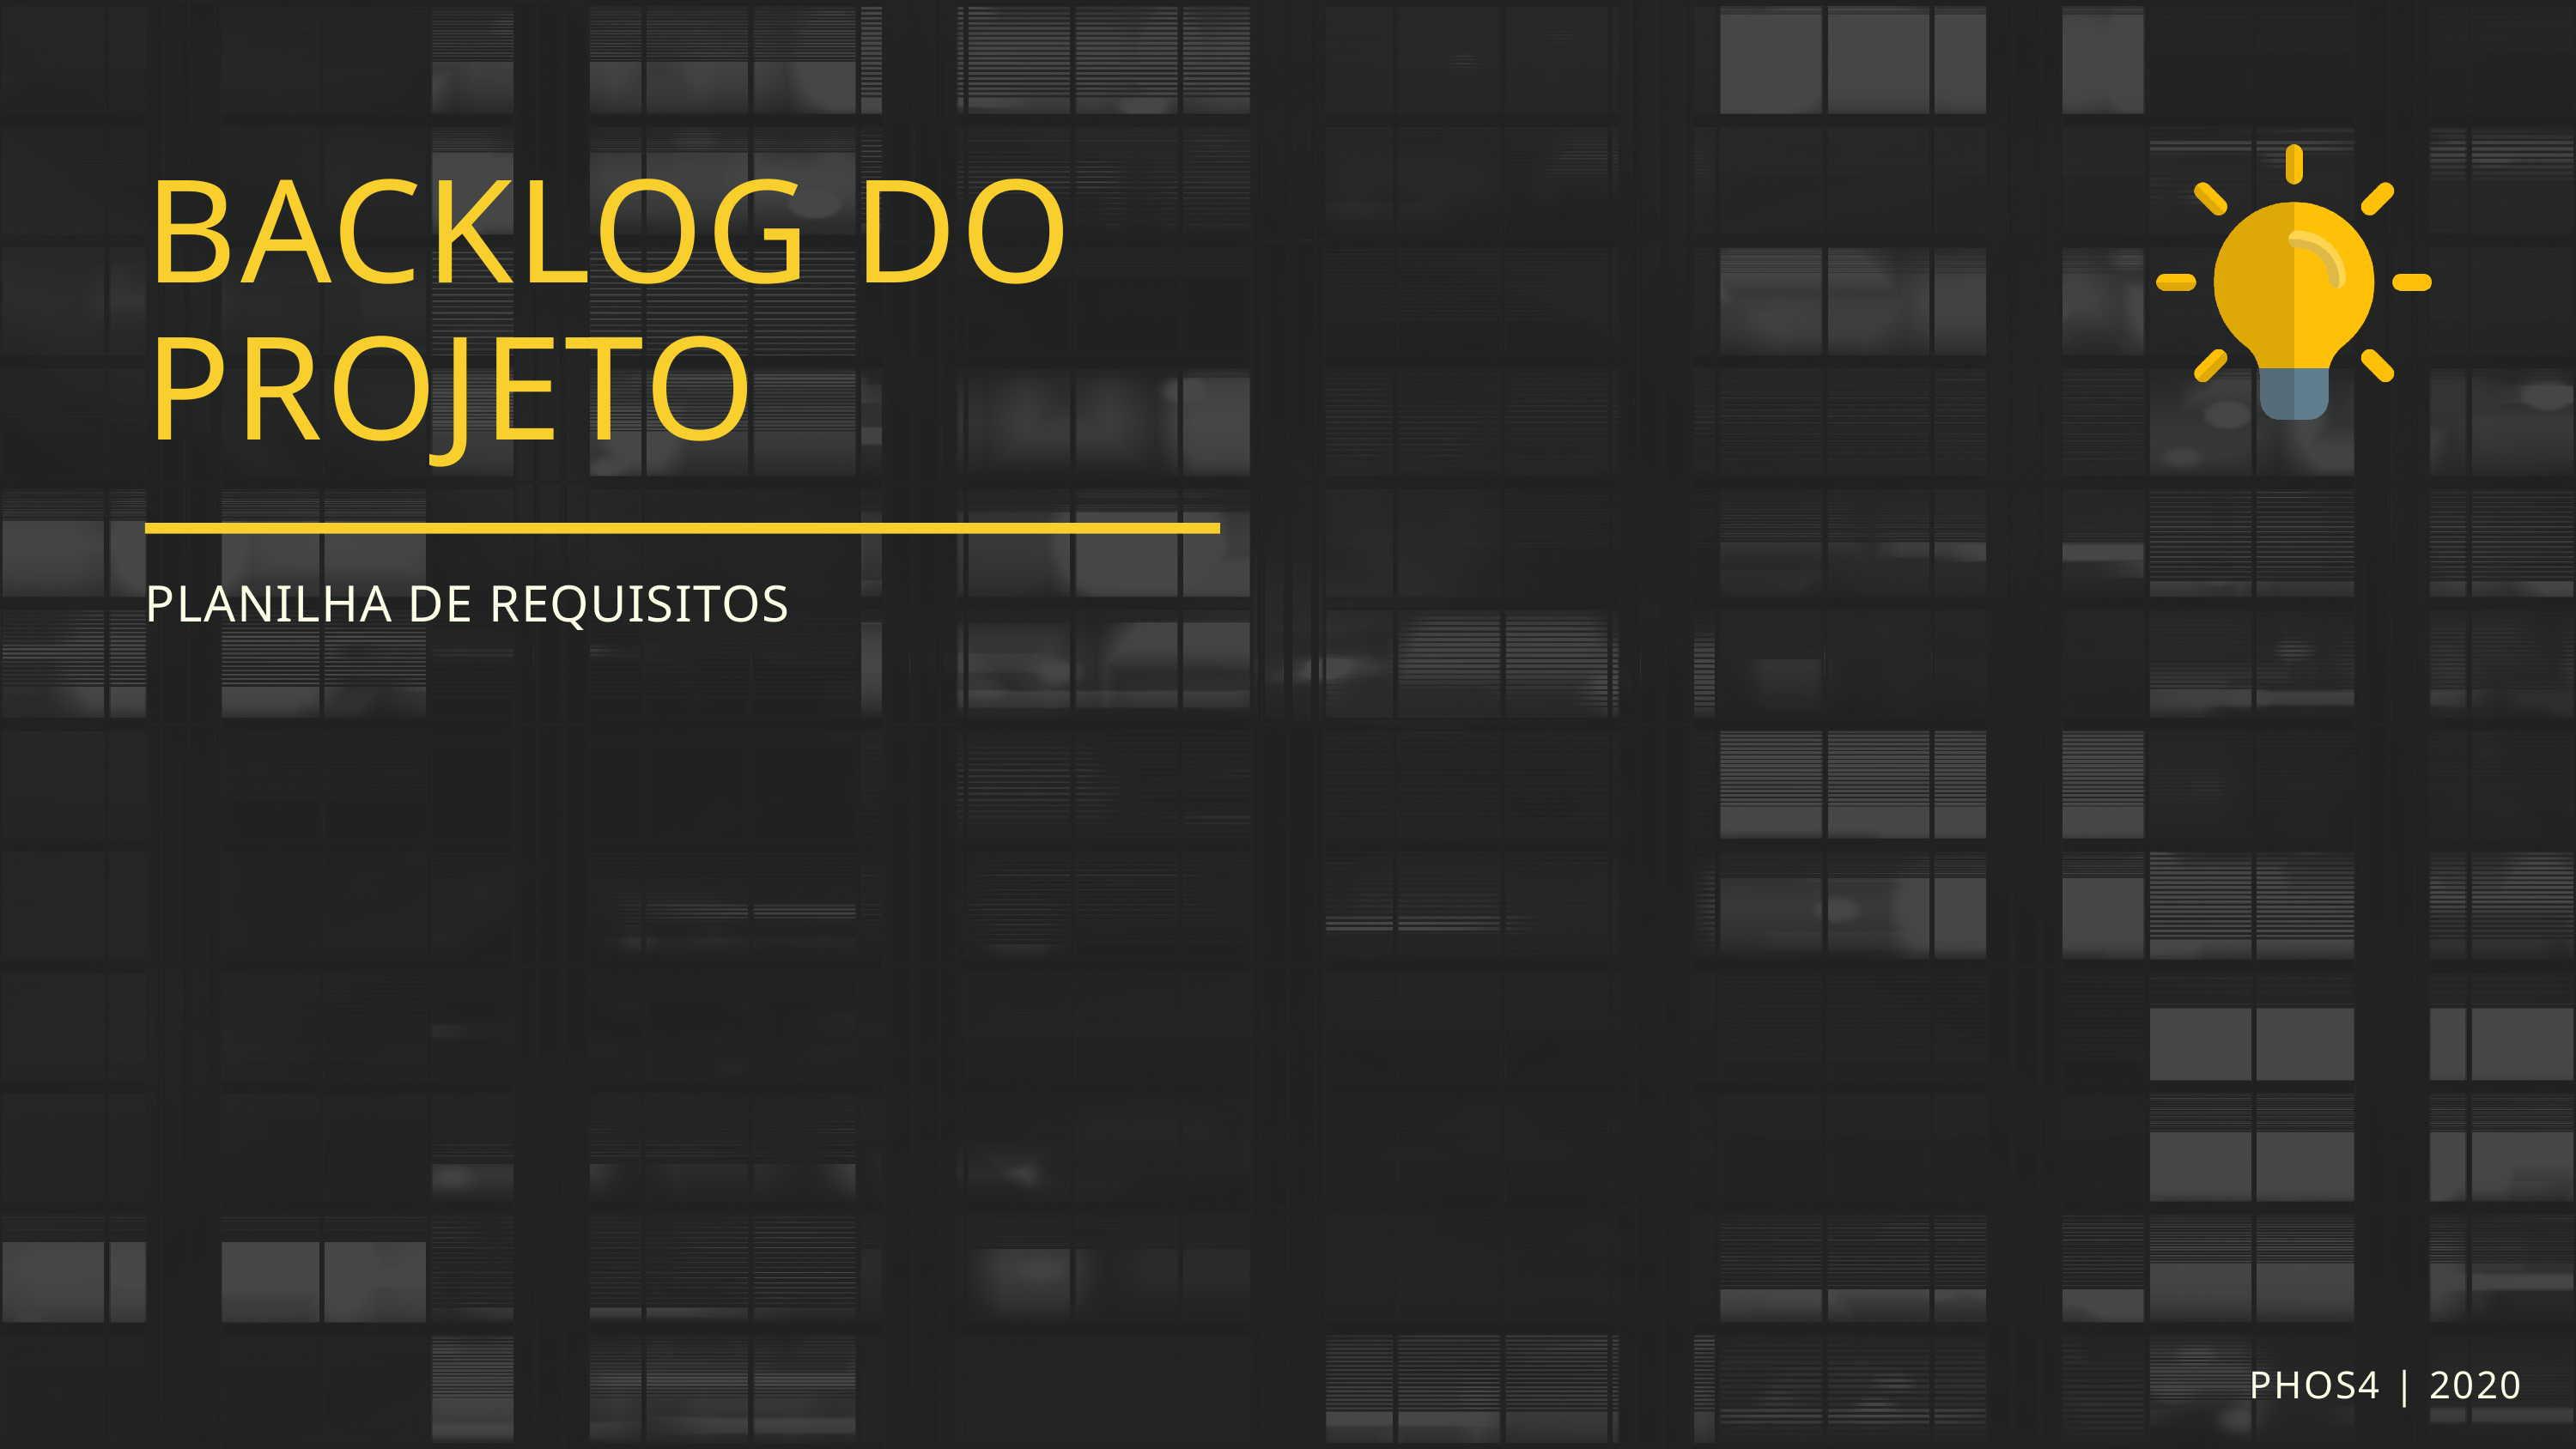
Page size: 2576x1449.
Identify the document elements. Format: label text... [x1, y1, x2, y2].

picture [0, 0, 2576, 1449]
text_box PLANILHA DE REQUISITOS [144, 561, 1217, 633]
text_box PHOS4 | 2020 [1681, 1353, 2523, 1407]
text_box [65, 35, 1142, 117]
text_box [144, 523, 1220, 534]
text_box BACKLOG DO PROJETO [144, 154, 1429, 470]
